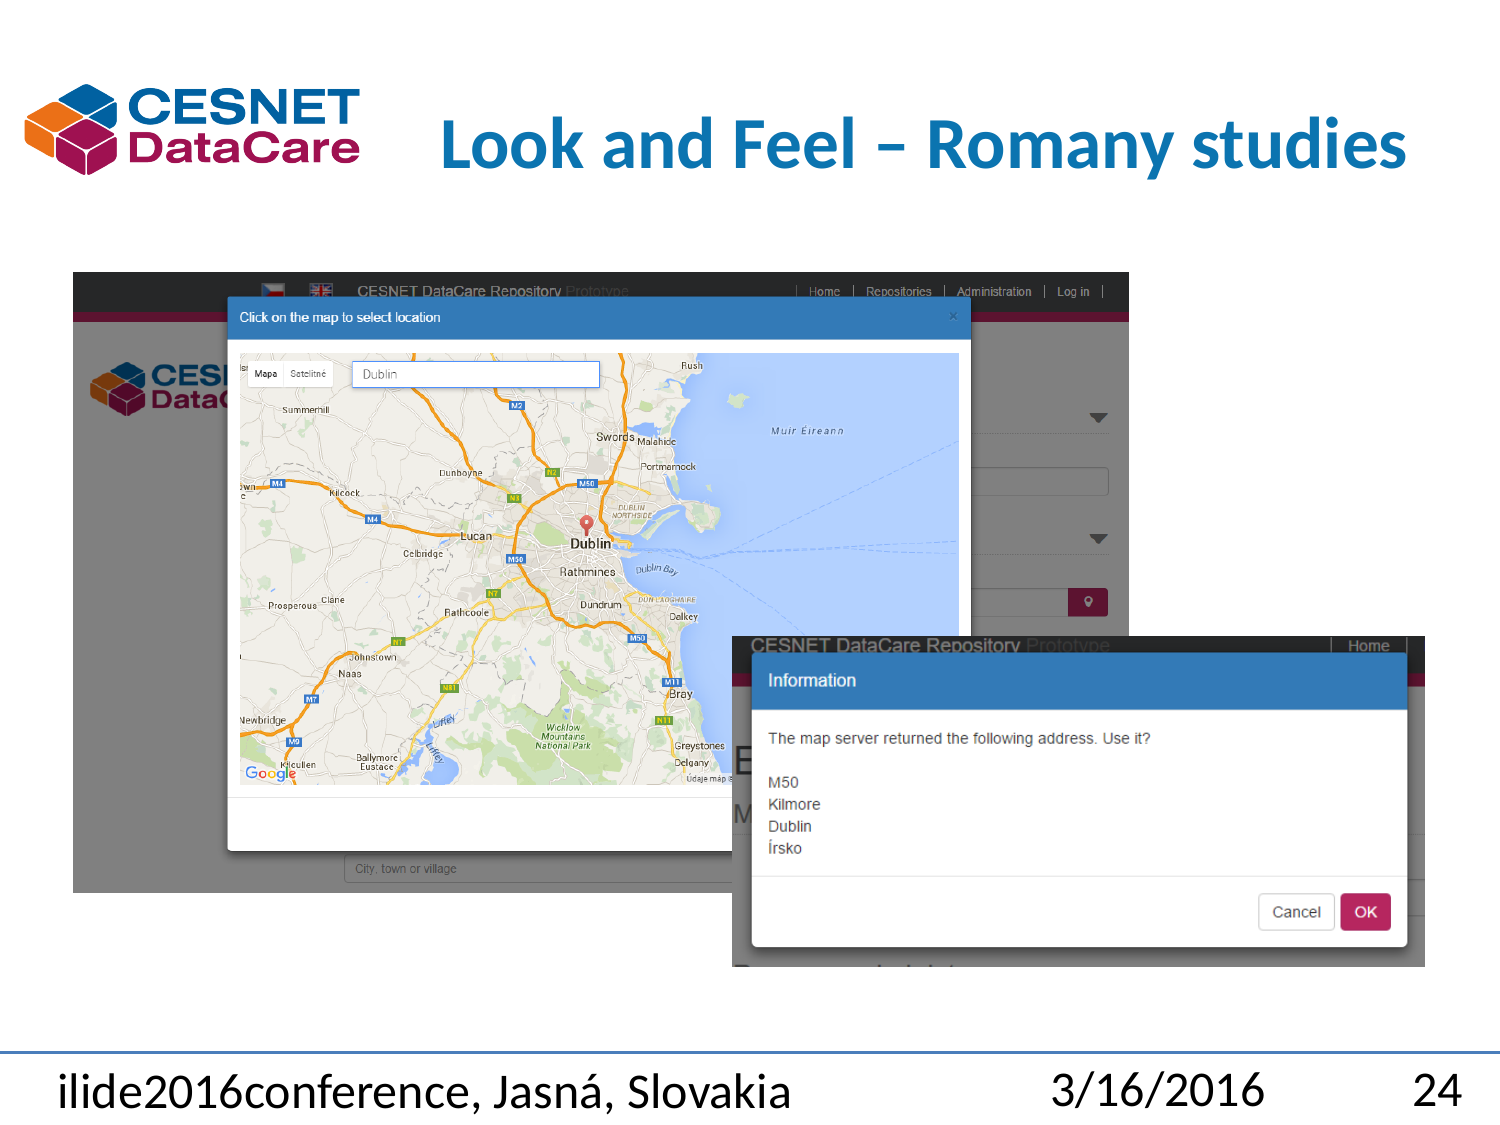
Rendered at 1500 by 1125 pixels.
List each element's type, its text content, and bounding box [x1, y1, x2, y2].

title Look and Feel – Romany studies [425, 45, 1425, 233]
picture [24, 83, 360, 176]
slide_number 24 [1374, 1057, 1500, 1123]
picture [72, 272, 1426, 967]
footer ilide2016conference, Jasná, Slovakia [0, 1059, 850, 1125]
text_box [850, 1060, 1500, 1125]
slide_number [1015, 1060, 1300, 1123]
